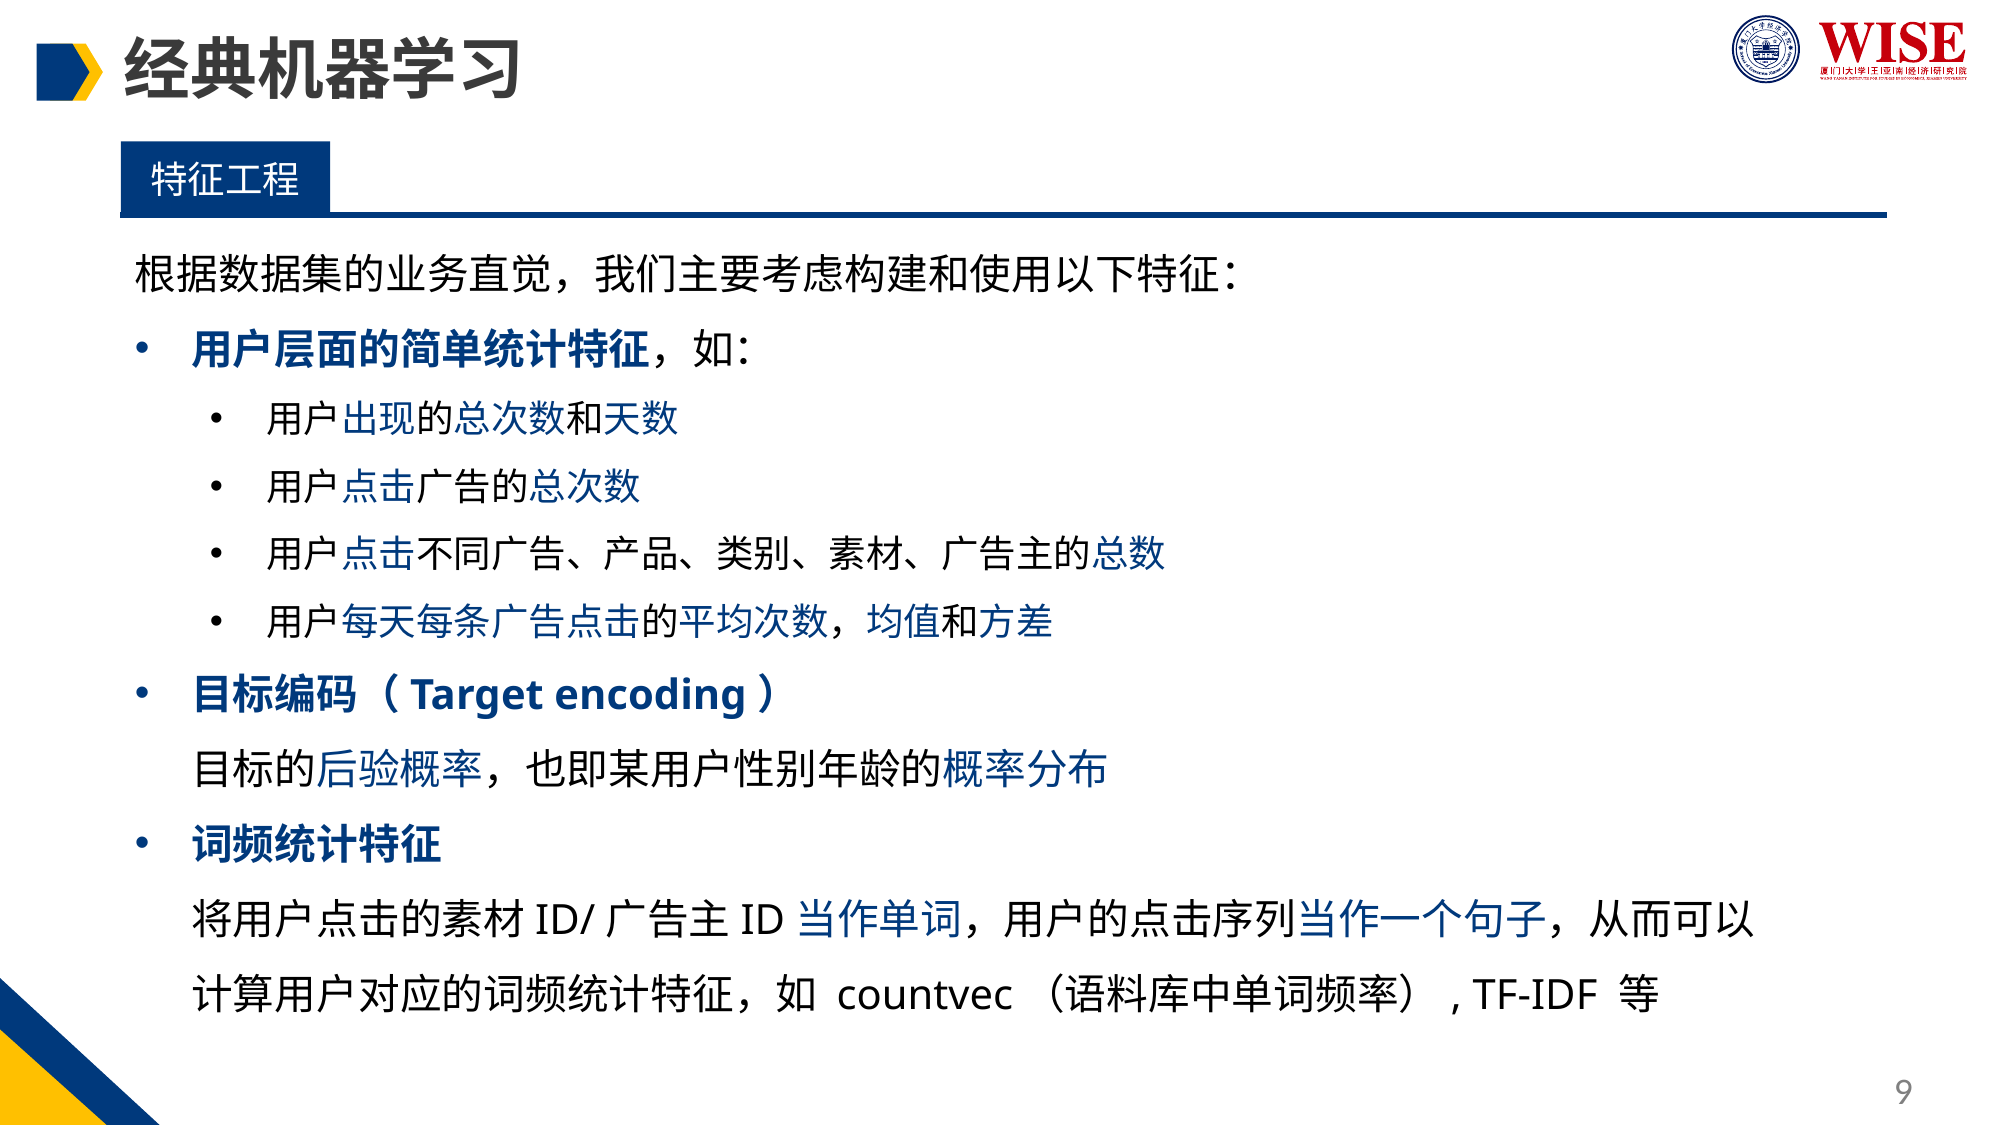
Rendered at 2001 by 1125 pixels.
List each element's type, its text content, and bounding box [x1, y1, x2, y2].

picture [1731, 15, 1967, 84]
text_box 经典机器学习 [109, 19, 1274, 114]
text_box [0, 977, 160, 1125]
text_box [120, 141, 1888, 217]
text_box [74, 42, 105, 102]
text_box [35, 42, 91, 102]
text_box 根据数据集的业务直觉，我们主要考虑构建和使用以下特征： 用户层面的简单统计特征，如： 用户出现的总次数和天数 用户点击广告的总次数 用户点击不同广告、产品、类别、素材、广告主的总数 用户每天每条广告点击的平均次数，均值和方差 目标编码（Target encoding） 目标的后验概率，也即某用户性别年龄的概率分布 词频统计特征 将用户点击的素材ID/广告主ID当作单词，用户的点击序列当作一个句子，从而可以 计算用户对应的词频统计特征，如 countvec（语料库中单词频率）, TF-IDF 等 [120, 217, 1824, 1025]
